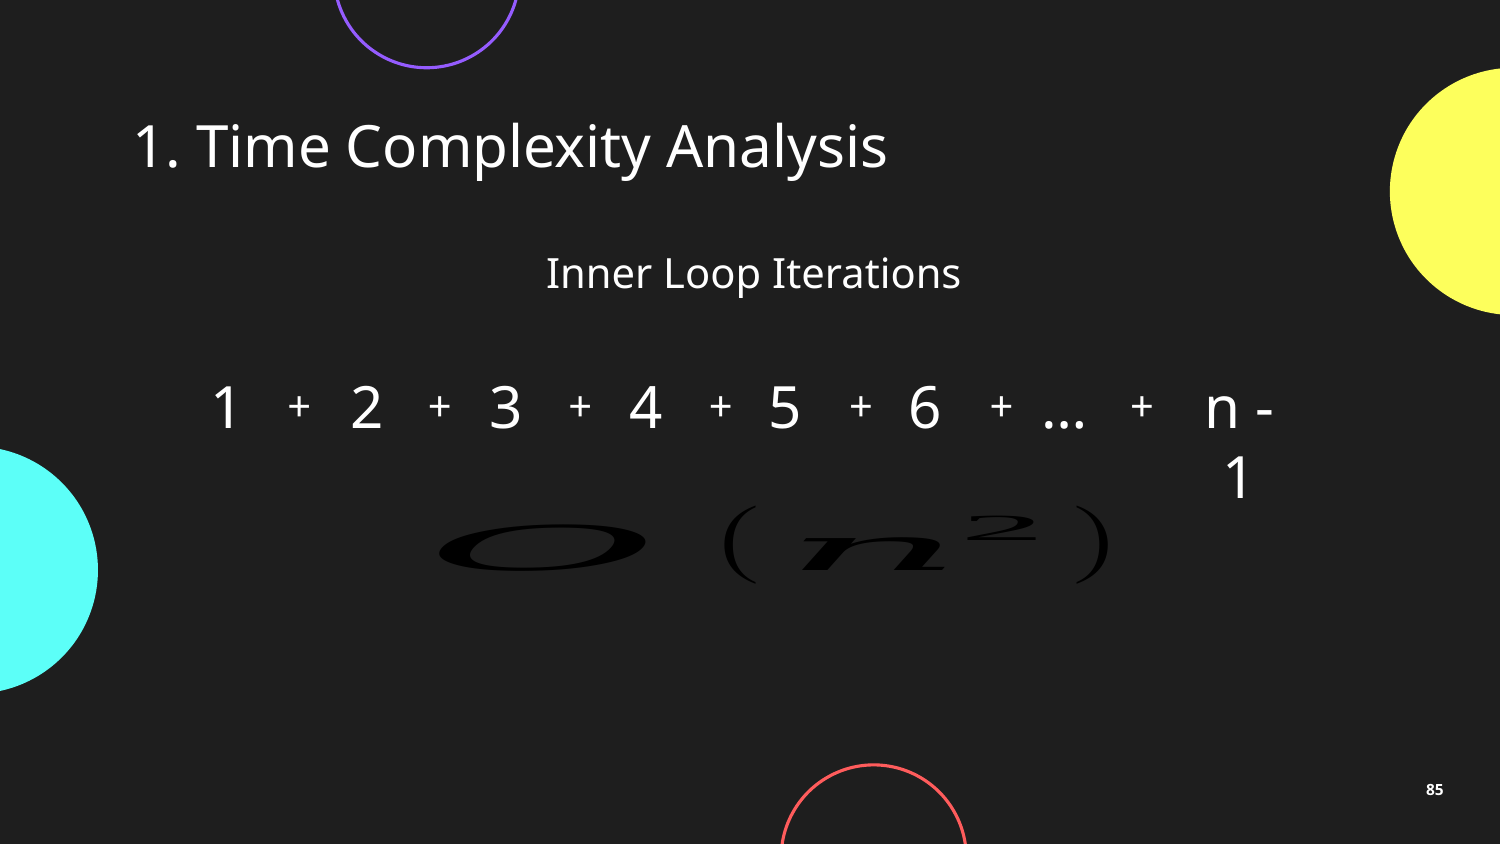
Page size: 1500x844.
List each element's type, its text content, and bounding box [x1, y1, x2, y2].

text_box + [693, 372, 743, 438]
slide_number 85 [1389, 764, 1480, 816]
text_box + [413, 372, 462, 438]
text_box 1 [188, 362, 266, 448]
text_box 5 [747, 362, 824, 448]
text_box 2 [328, 362, 406, 448]
title 1. Time Complexity Analysis [117, 106, 1383, 183]
text_box Inner Loop Iterations [504, 239, 1003, 305]
text_box 4 [607, 362, 685, 448]
text_box + [553, 372, 602, 438]
text_box + [974, 372, 1024, 438]
text_box 3 [468, 362, 545, 448]
text_box + [834, 372, 883, 438]
text_box … [1026, 362, 1103, 448]
text_box + [272, 372, 322, 438]
text_box 6 [886, 362, 964, 448]
text_box + [1115, 372, 1164, 438]
text_box n - 1 [1165, 362, 1313, 518]
